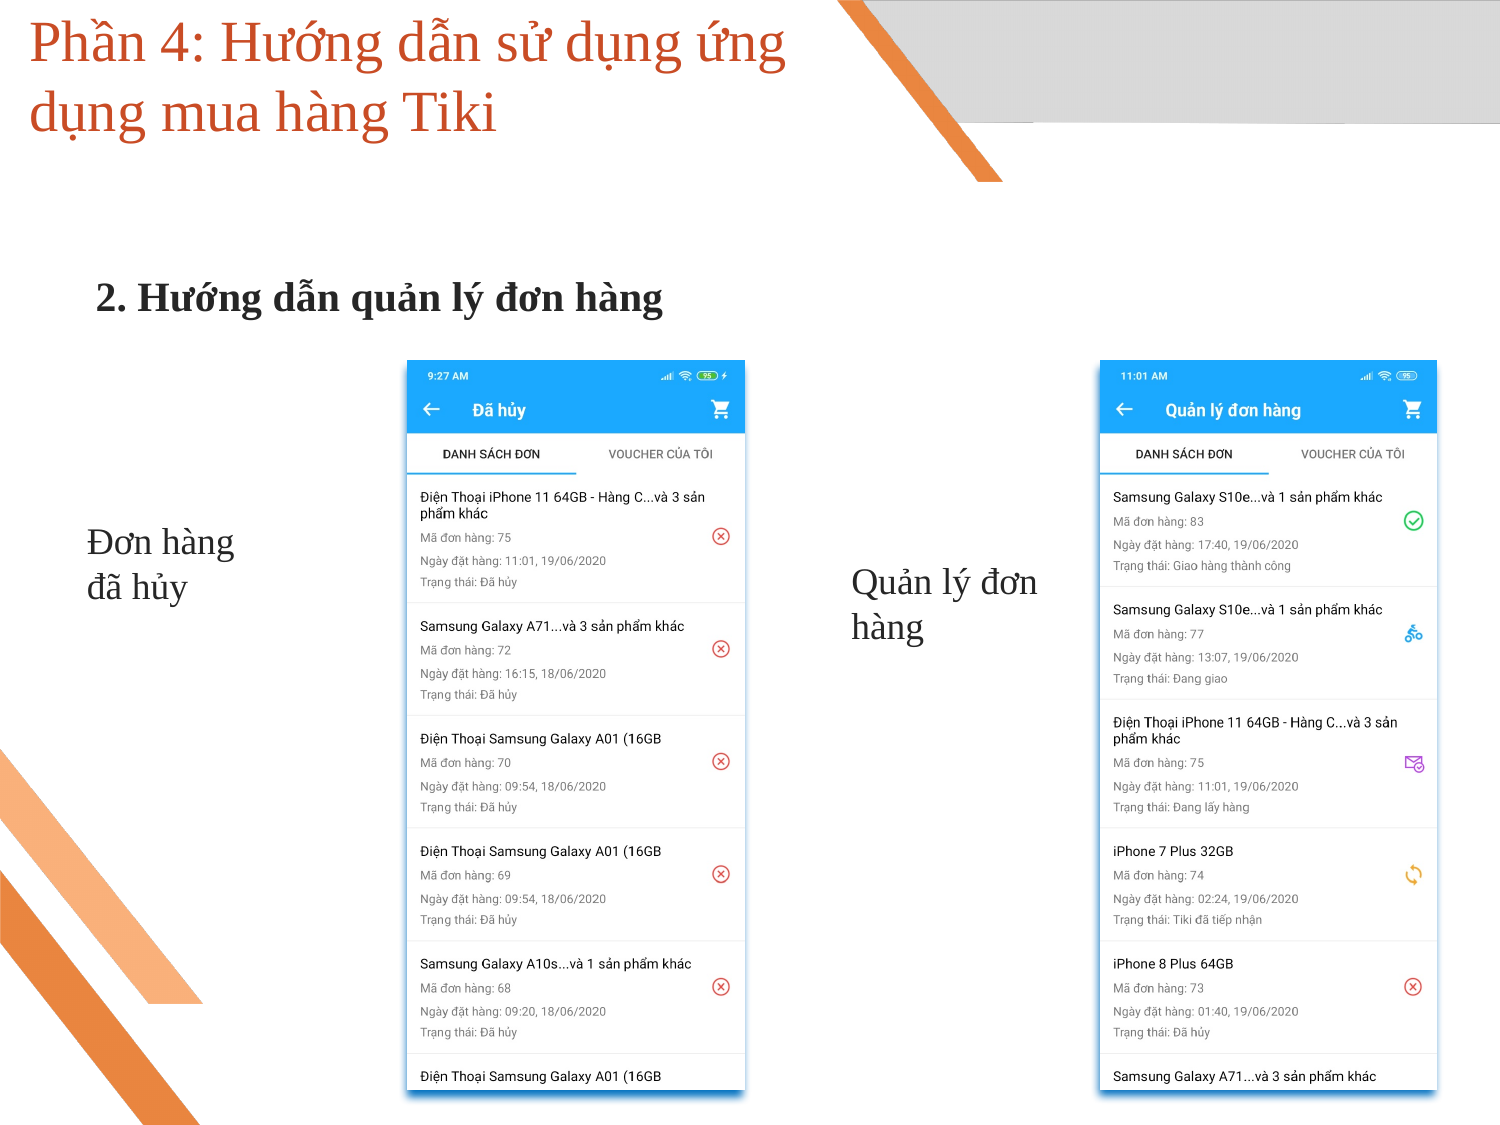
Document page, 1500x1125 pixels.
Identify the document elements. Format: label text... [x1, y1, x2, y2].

picture [0, 745, 203, 1125]
text_box 2. Hướng dẫn quản lý đơn hàng [80, 262, 688, 328]
picture [1099, 360, 1437, 1090]
text_box Đơn hàng đã hủy [72, 509, 288, 615]
picture [407, 360, 745, 1090]
picture [837, 0, 1500, 182]
text_box Quản lý đơn hàng [836, 549, 1087, 655]
title Phần 4: Hướng dẫn sử dụng ứng dụng mua hàng Tiki [0, 7, 838, 139]
